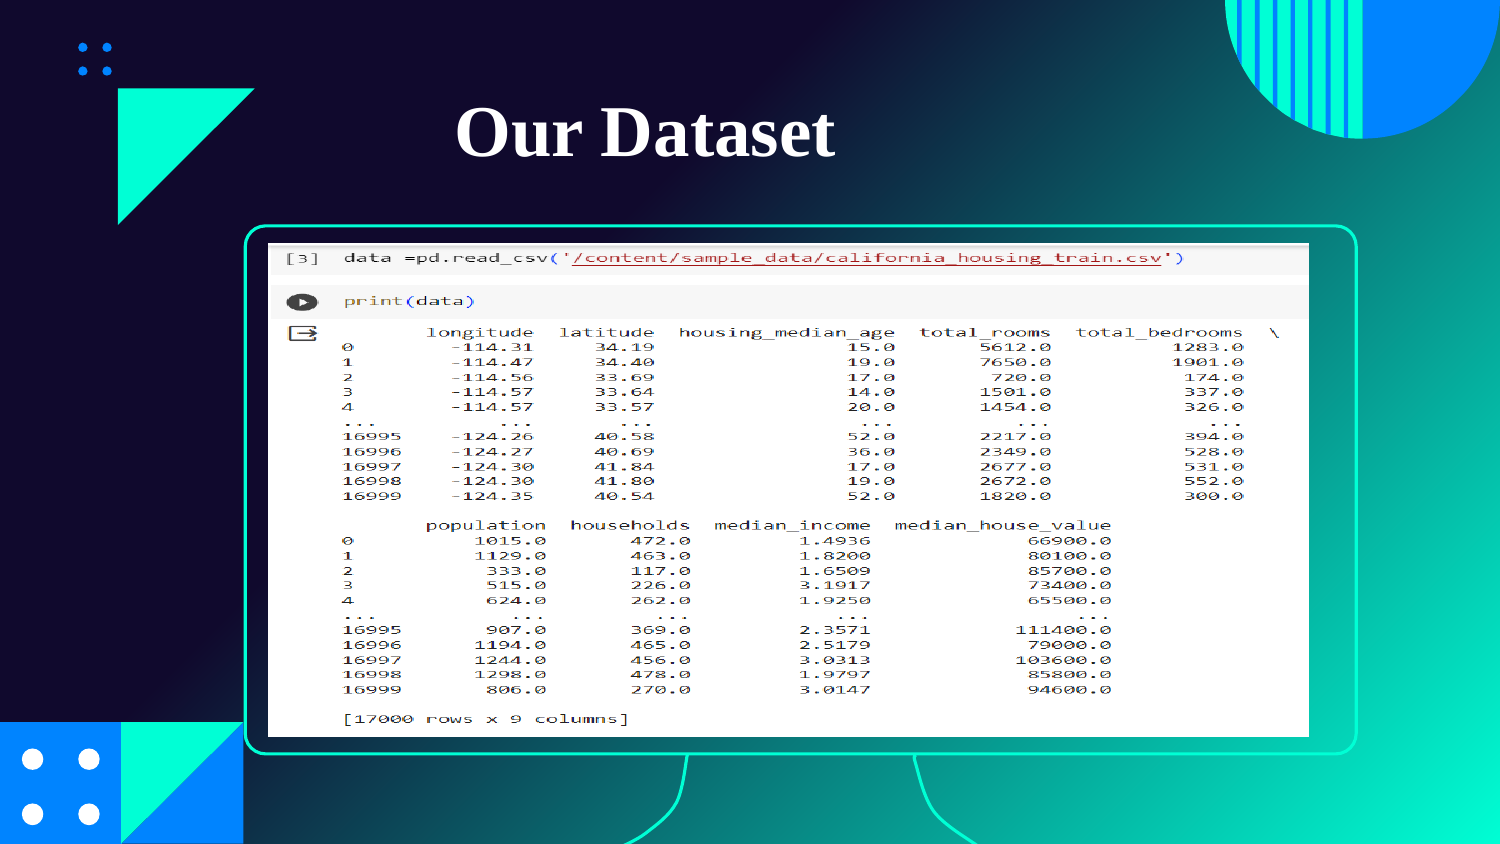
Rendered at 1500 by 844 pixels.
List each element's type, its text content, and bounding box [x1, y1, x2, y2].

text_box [244, 225, 1357, 844]
picture [268, 242, 1309, 737]
title Our Dataset [329, 80, 962, 175]
